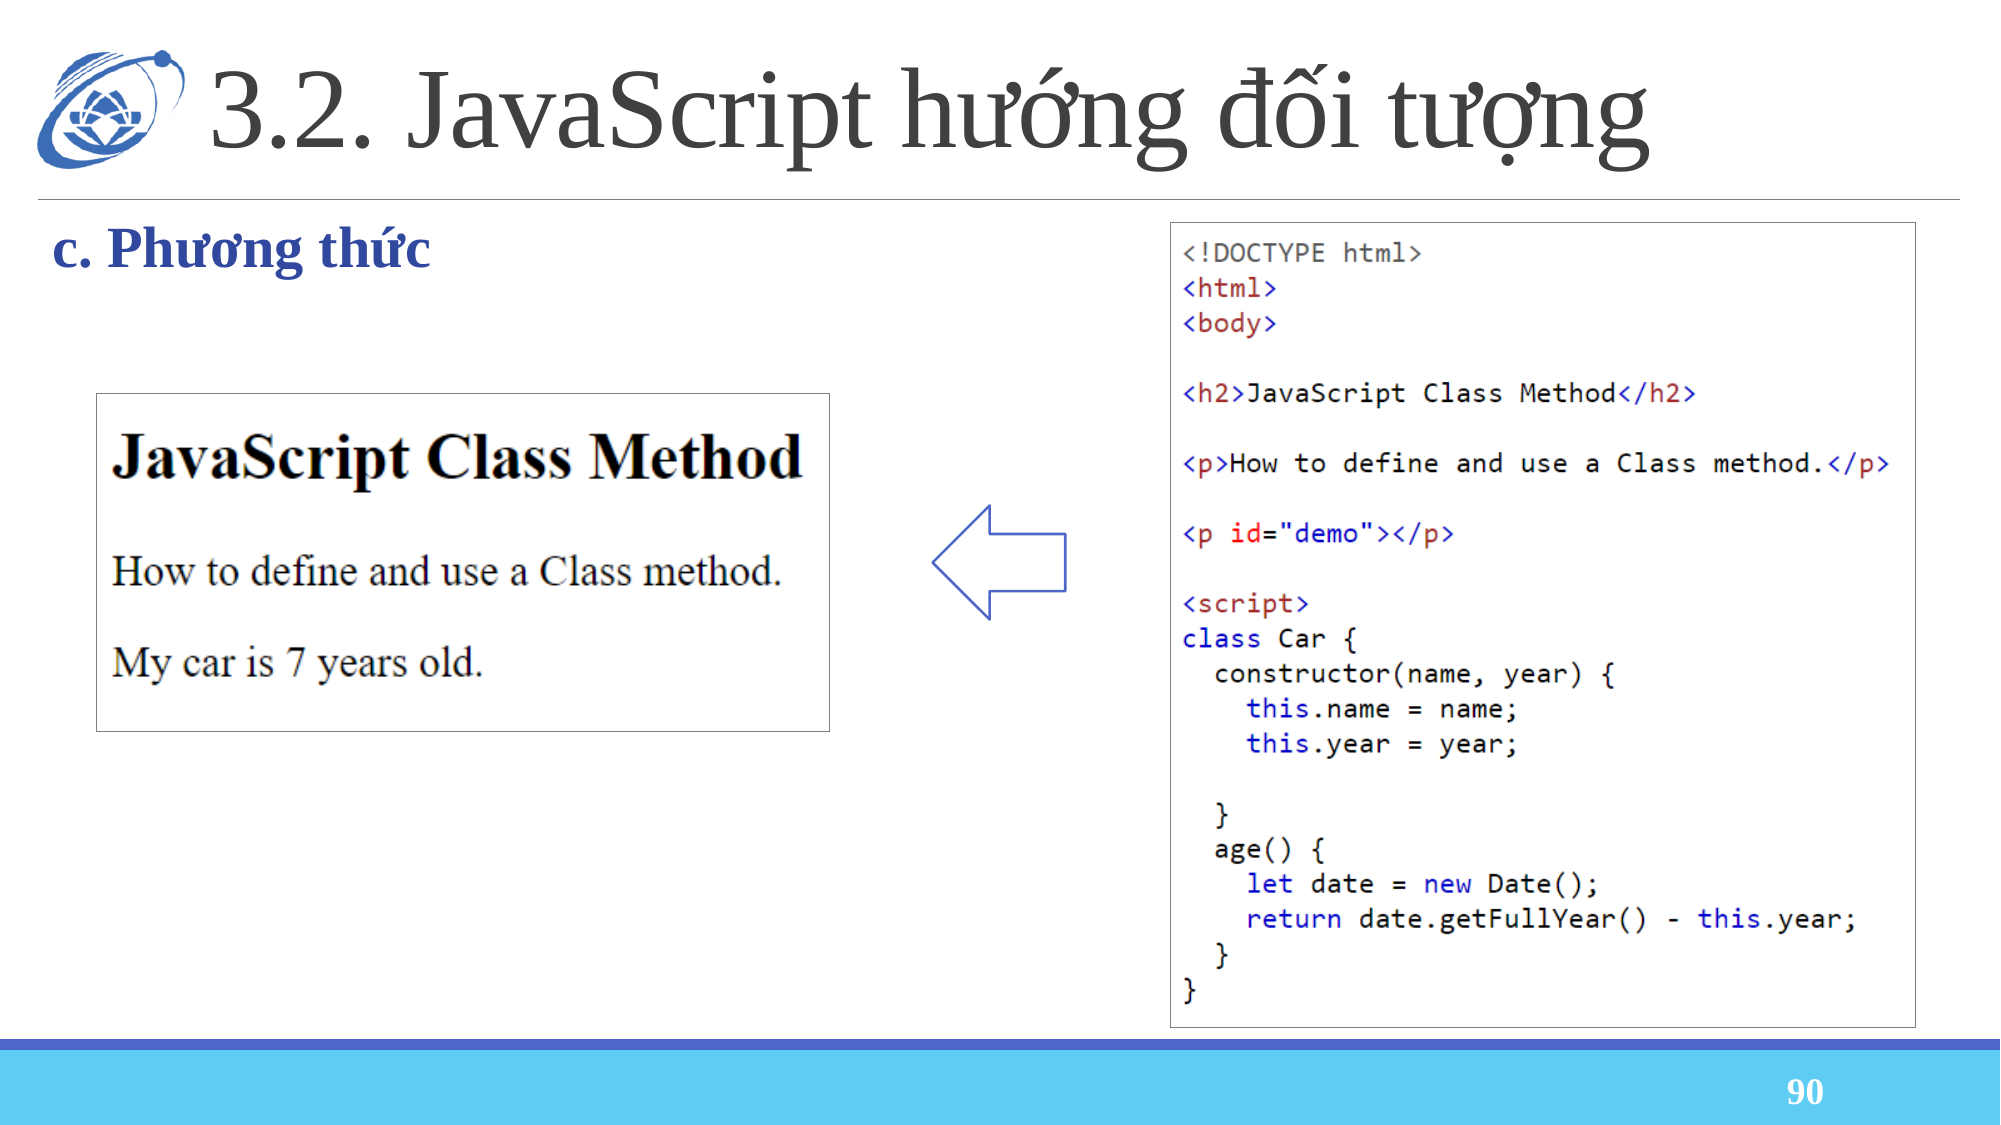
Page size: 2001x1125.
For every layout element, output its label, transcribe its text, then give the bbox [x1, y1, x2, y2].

picture [1170, 222, 1917, 1029]
text_box [931, 504, 1067, 621]
picture [37, 34, 185, 183]
title 3.2. JavaScript hướng đối tượng [193, 47, 1961, 192]
list c. Phương thức [37, 209, 1961, 1011]
picture [95, 392, 830, 733]
slide_number 90 [1624, 1059, 1840, 1120]
